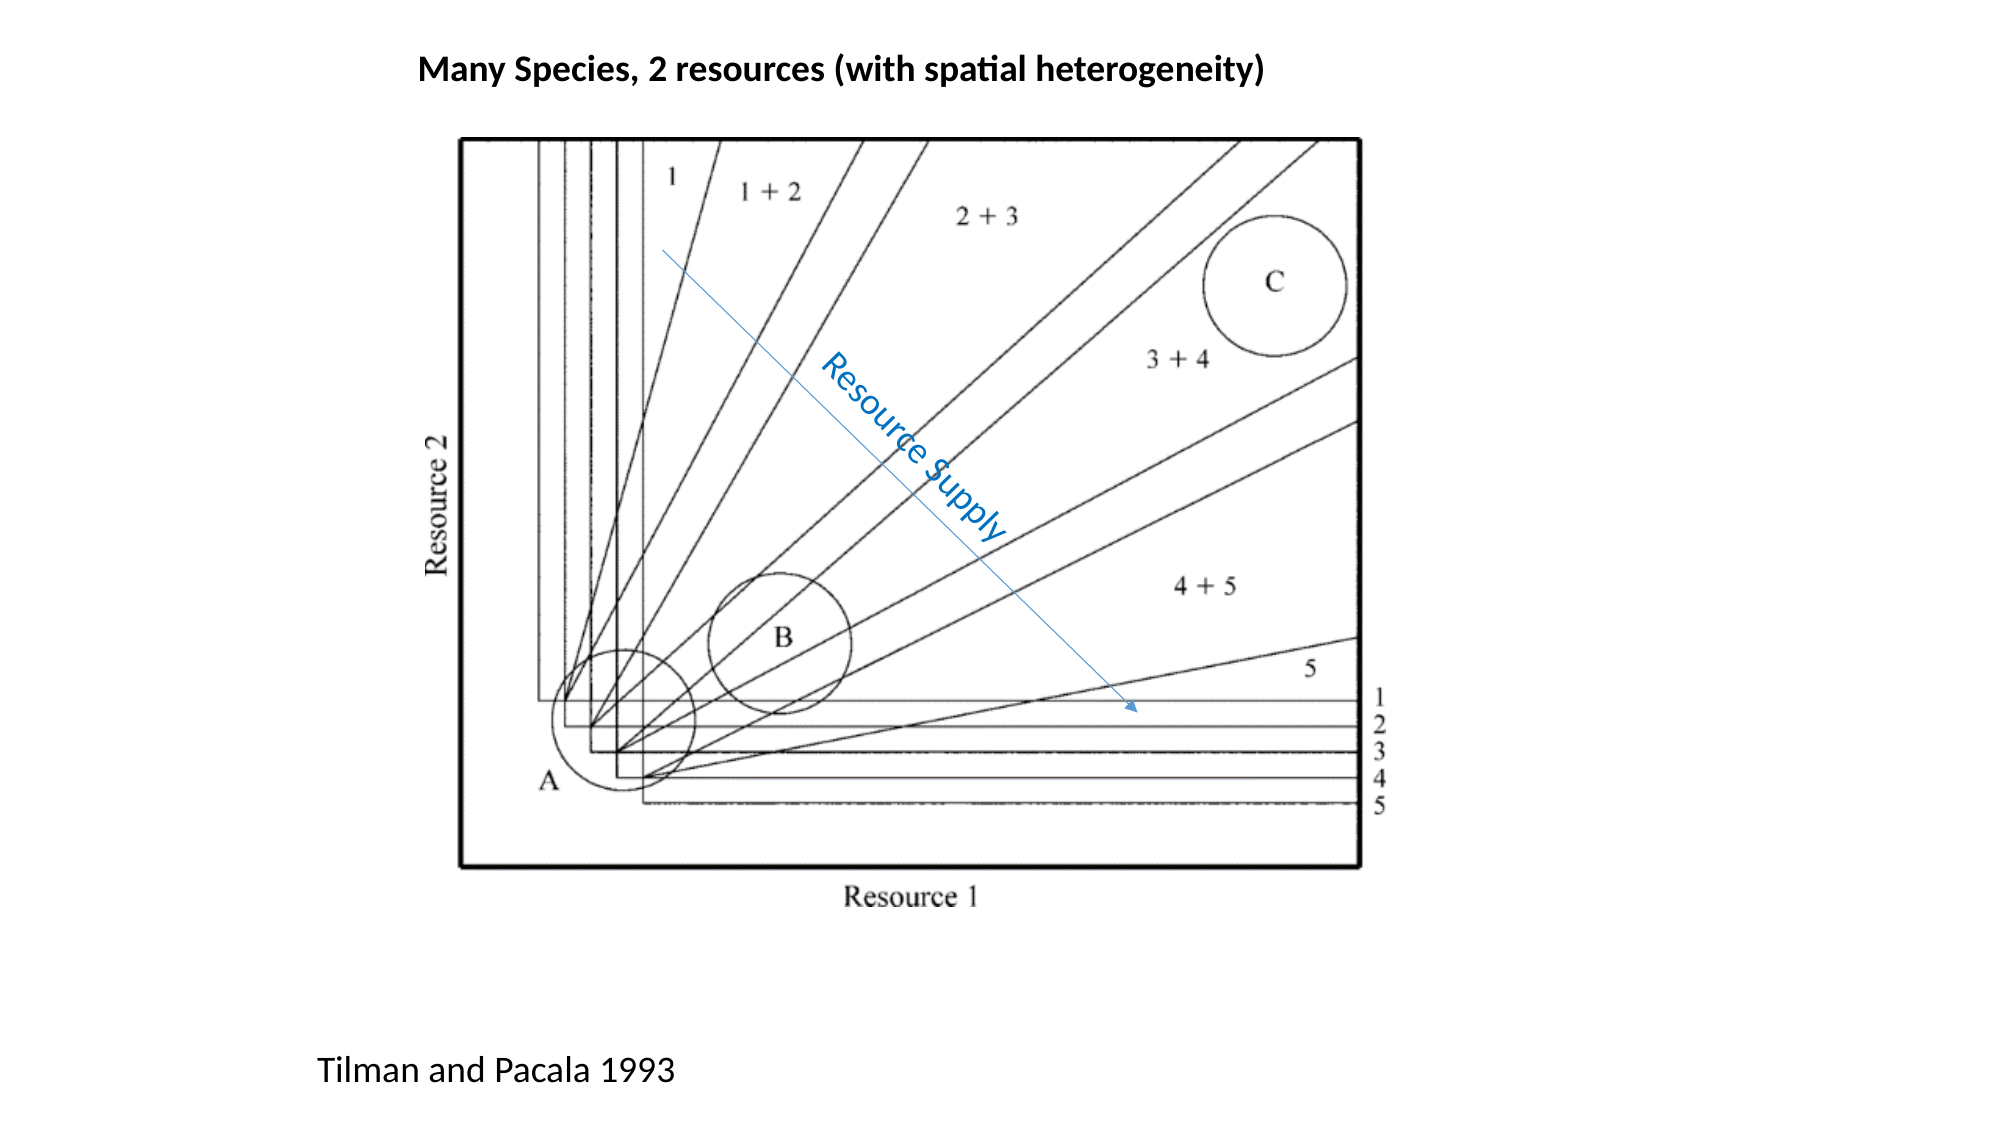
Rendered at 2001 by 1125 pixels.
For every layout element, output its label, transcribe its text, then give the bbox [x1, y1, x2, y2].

picture [424, 137, 1386, 908]
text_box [662, 249, 1138, 713]
text_box Tilman and Pacala 1993 [302, 1037, 691, 1098]
text_box Many Species, 2 resources (with spatial heterogeneity) [402, 36, 1290, 97]
